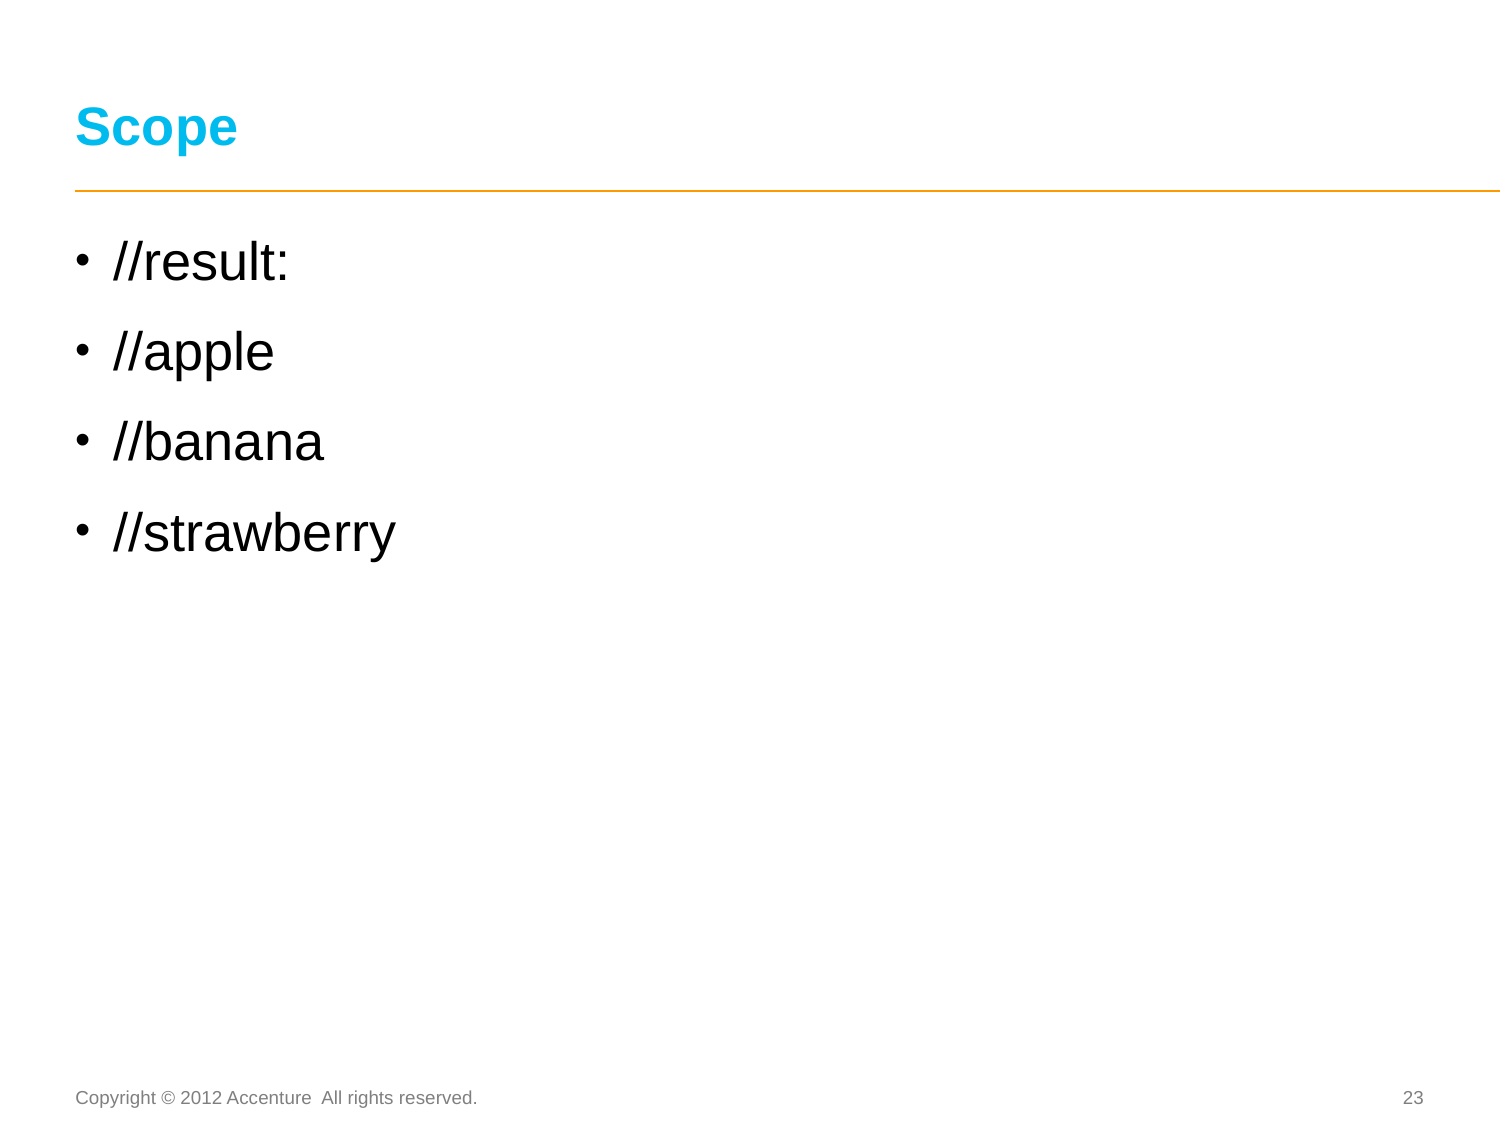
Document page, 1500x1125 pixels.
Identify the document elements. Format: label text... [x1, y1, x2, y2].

list //result: //apple //banana //strawberry [75, 226, 1425, 1018]
title Scope [75, 27, 1422, 157]
